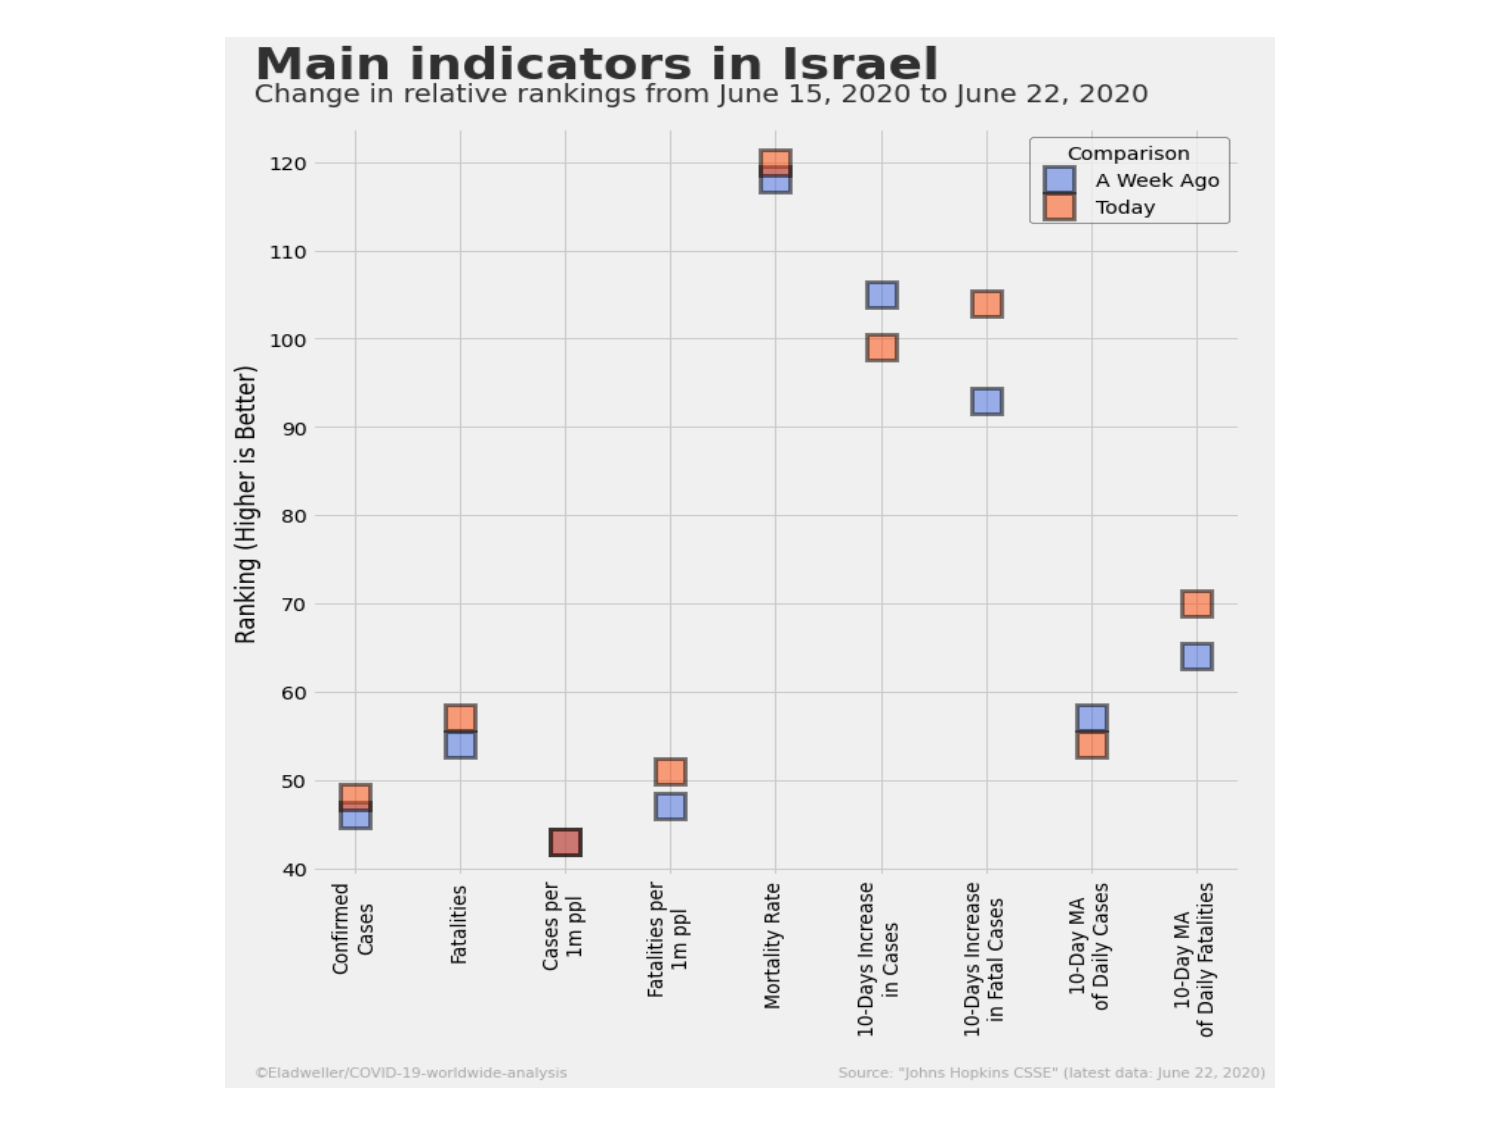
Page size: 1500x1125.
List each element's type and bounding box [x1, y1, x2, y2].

picture [224, 37, 1276, 1088]
